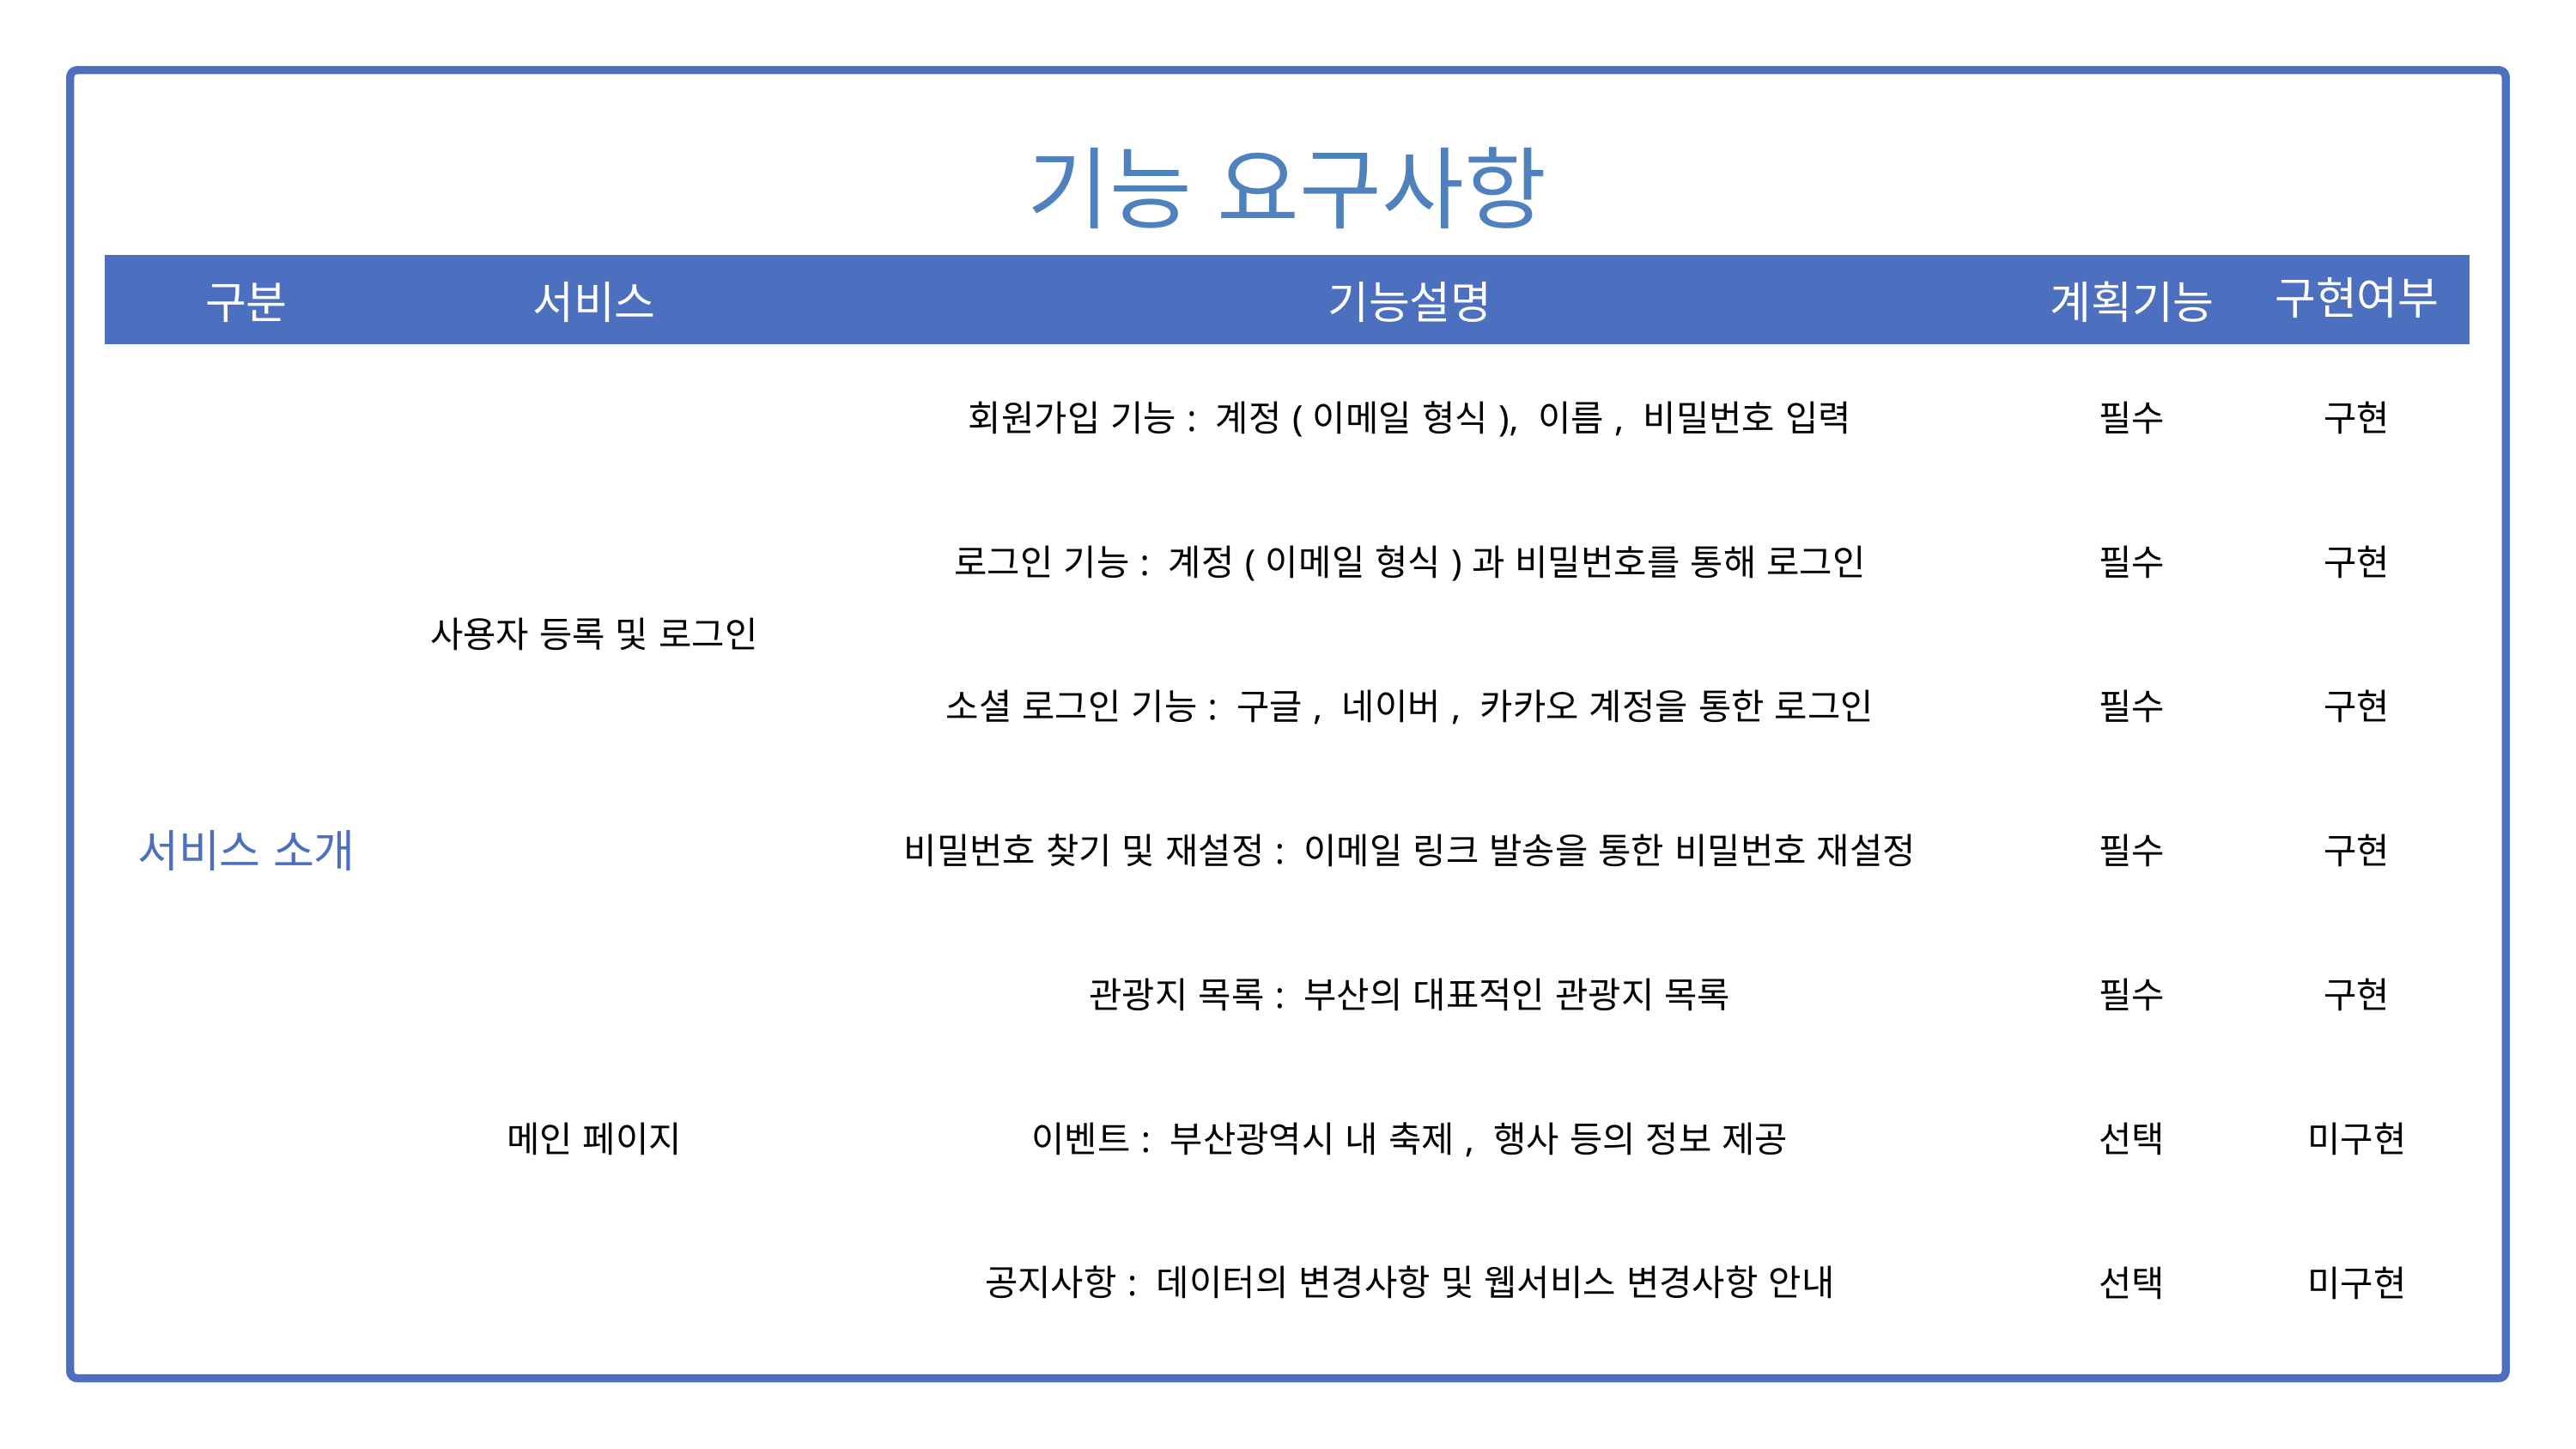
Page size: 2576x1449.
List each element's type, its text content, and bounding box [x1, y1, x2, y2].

table_cell 필수 [2020, 632, 2245, 776]
table_cell 로그인 기능: 계정(이메일 형식)과 비밀번호를 통해 로그인 [800, 488, 2020, 632]
table_cell 서비스 [388, 255, 800, 344]
table_cell 선택 [2020, 1064, 2245, 1209]
table_cell 구분 [105, 255, 388, 344]
text_box [70, 70, 2506, 1379]
table_cell 비밀번호 찾기 및 재설정: 이메일 링크 발송을 통한 비밀번호 재설정 [800, 776, 2020, 920]
table_cell 기능설명 [800, 255, 2020, 344]
table_cell 구현 [2245, 920, 2470, 1064]
table_cell 구현 [2245, 632, 2470, 776]
table_header 기능 요구사항 [105, 112, 2470, 255]
table_cell 필수 [2020, 344, 2245, 488]
table_cell 구현 [2245, 344, 2470, 488]
table_cell 소셜 로그인 기능: 구글, 네이버, 카카오 계정을 통한 로그인 [800, 632, 2020, 776]
table_cell 사용자 등록 및 로그인 [388, 344, 800, 920]
table_cell 관광지 목록: 부산의 대표적인 관광지 목록 [800, 920, 2020, 1064]
table_cell 계획기능 [2020, 255, 2245, 344]
table_cell 구현 [2245, 488, 2470, 632]
table_cell 구현 [2245, 776, 2470, 920]
table_cell 서비스 소개 [105, 344, 388, 1353]
table_cell 회원가입 기능: 계정(이메일 형식), 이름, 비밀번호 입력 [800, 344, 2020, 488]
table_cell 필수 [2020, 920, 2245, 1064]
table_cell 선택 [2020, 1209, 2245, 1353]
table_cell 필수 [2020, 488, 2245, 632]
table_cell 미구현 [2245, 1209, 2470, 1353]
table_cell 구현여부 [2245, 255, 2470, 344]
table_cell 공지사항: 데이터의 변경사항 및 웹서비스 변경사항 안내 [800, 1209, 2020, 1353]
table_cell 필수 [2020, 776, 2245, 920]
table_cell 메인 페이지 [388, 920, 800, 1353]
table_cell 미구현 [2245, 1064, 2470, 1209]
table_cell 이벤트: 부산광역시 내 축제, 행사 등의 정보 제공 [800, 1064, 2020, 1209]
